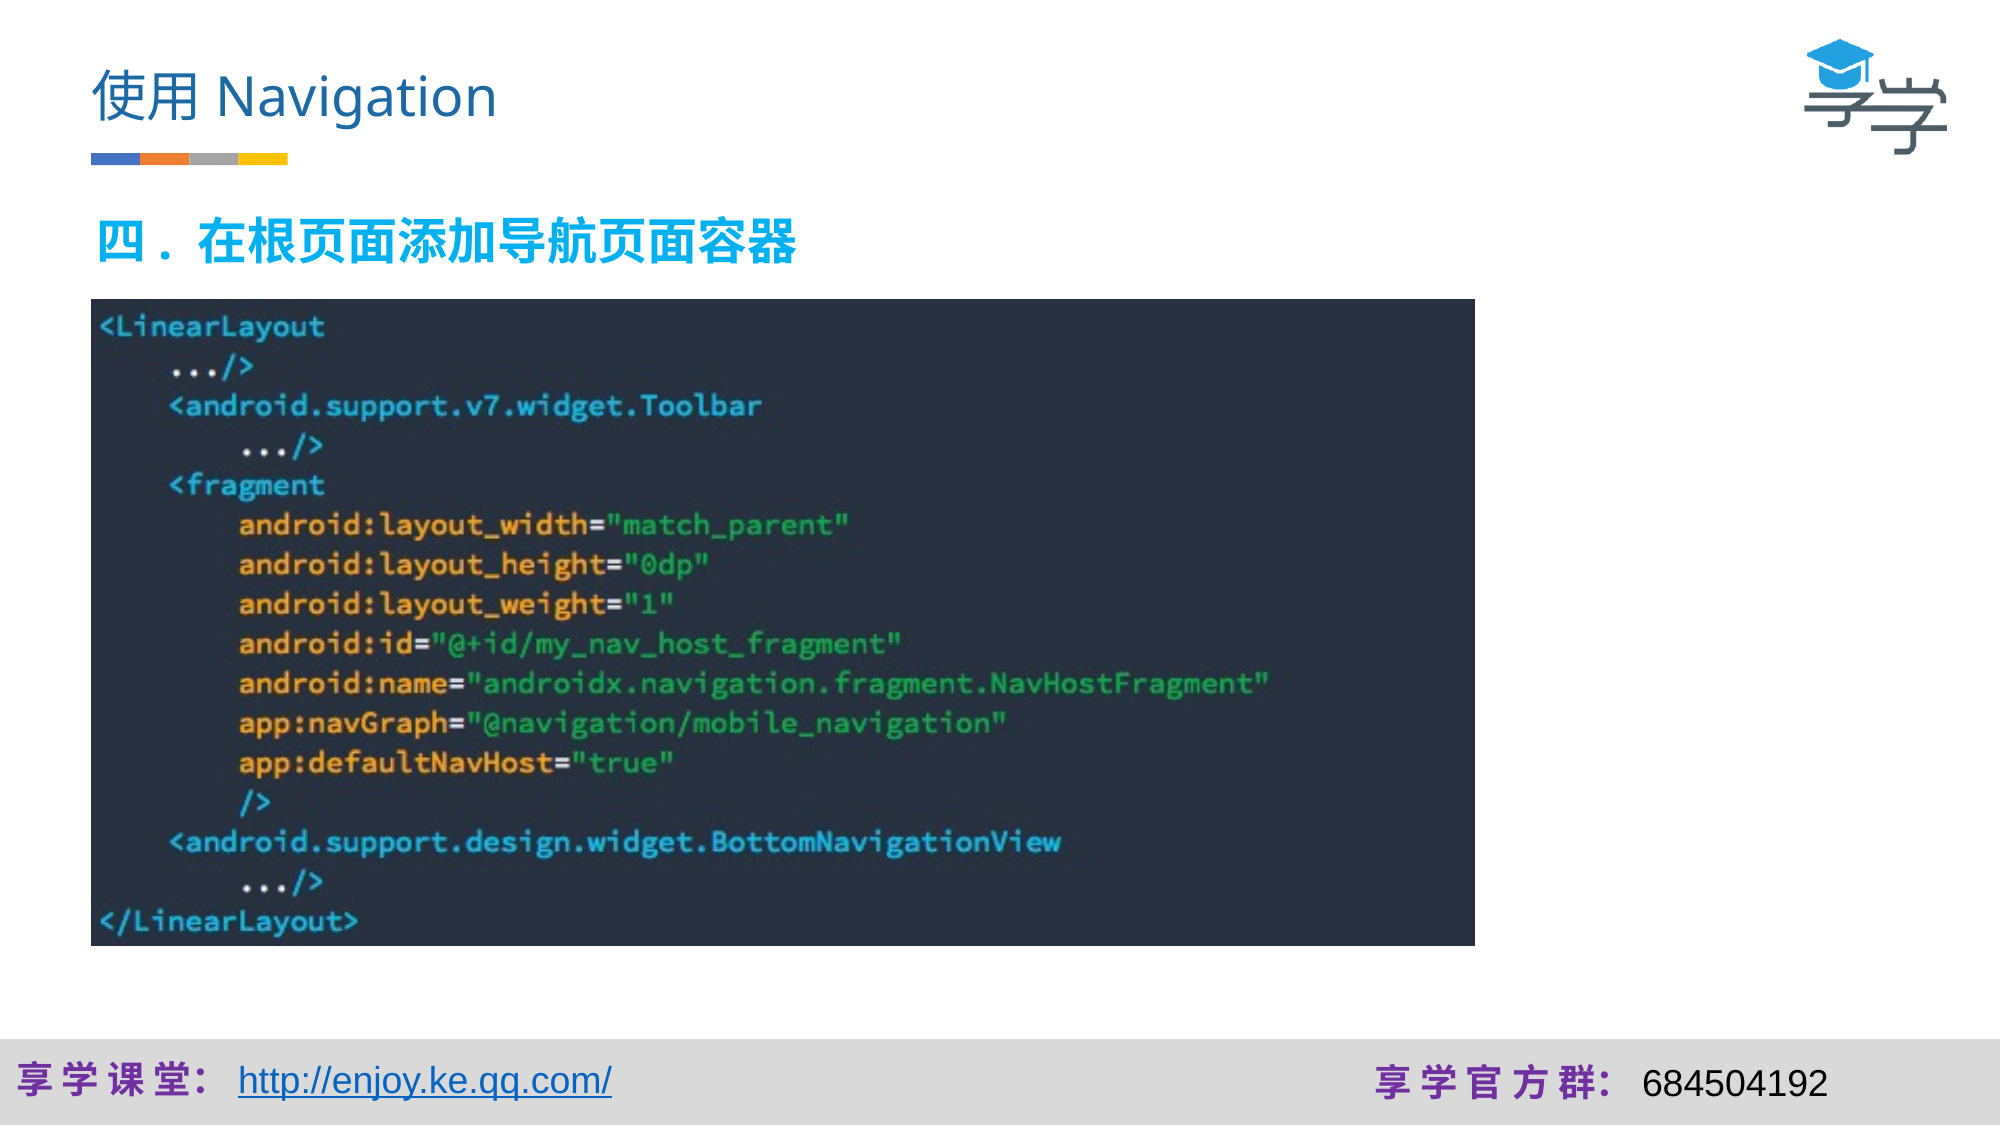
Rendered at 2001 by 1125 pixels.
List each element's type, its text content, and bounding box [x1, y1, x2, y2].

text_box 四. 在根页面添加导航页面容器 [81, 202, 813, 277]
text_box 使用Navigation [91, 60, 992, 128]
picture [90, 299, 1475, 946]
picture [1799, 20, 1952, 173]
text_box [90, 152, 288, 166]
